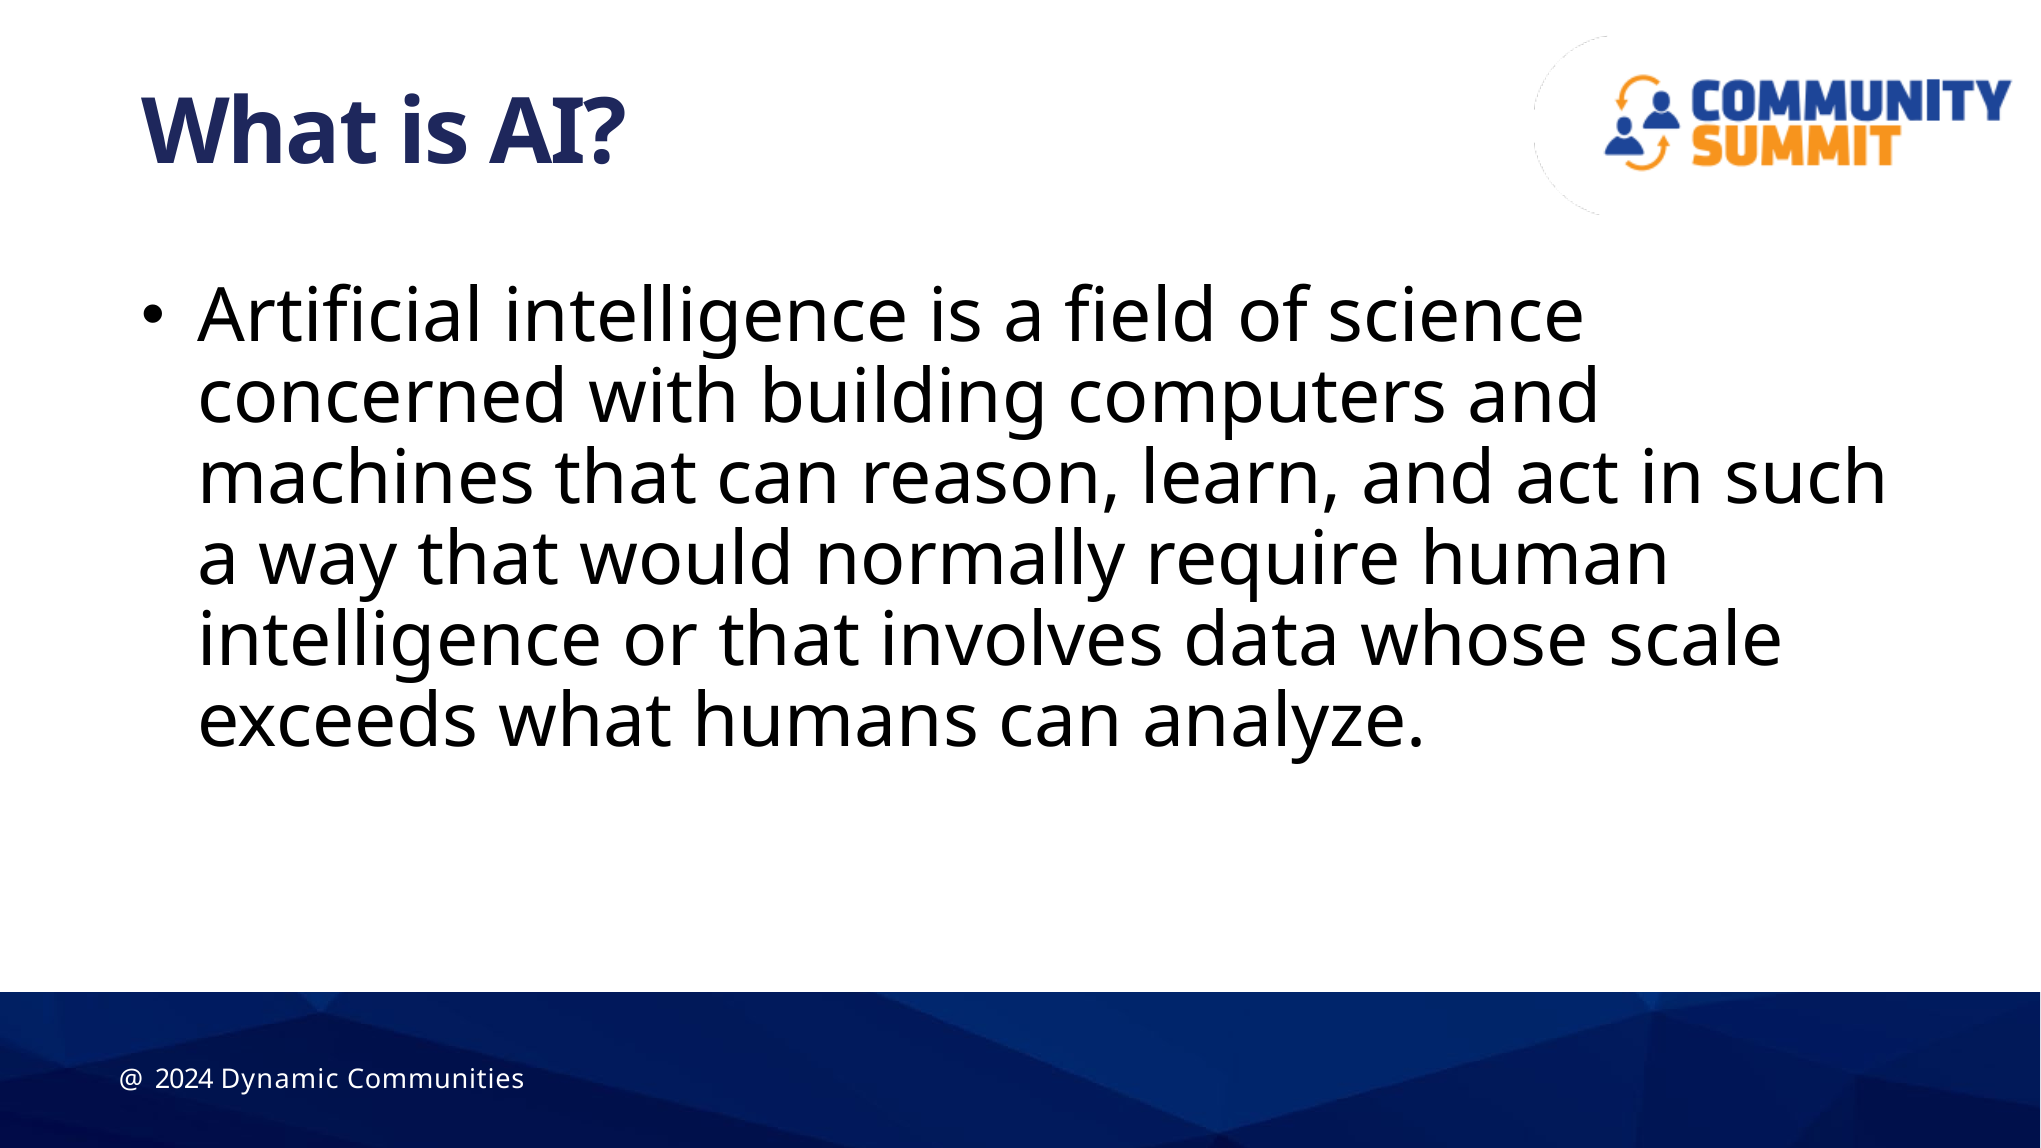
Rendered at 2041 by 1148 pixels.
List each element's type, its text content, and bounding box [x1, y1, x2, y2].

title What is AI? [117, 75, 1917, 193]
list Artificial intelligence is a field of science concerned with building computers and machines that can reason, learn, and act in such a way that would normally require human intelligence or that involves data whose scale exceeds what humans can analyze. [117, 261, 1917, 924]
picture [0, 992, 2041, 1148]
